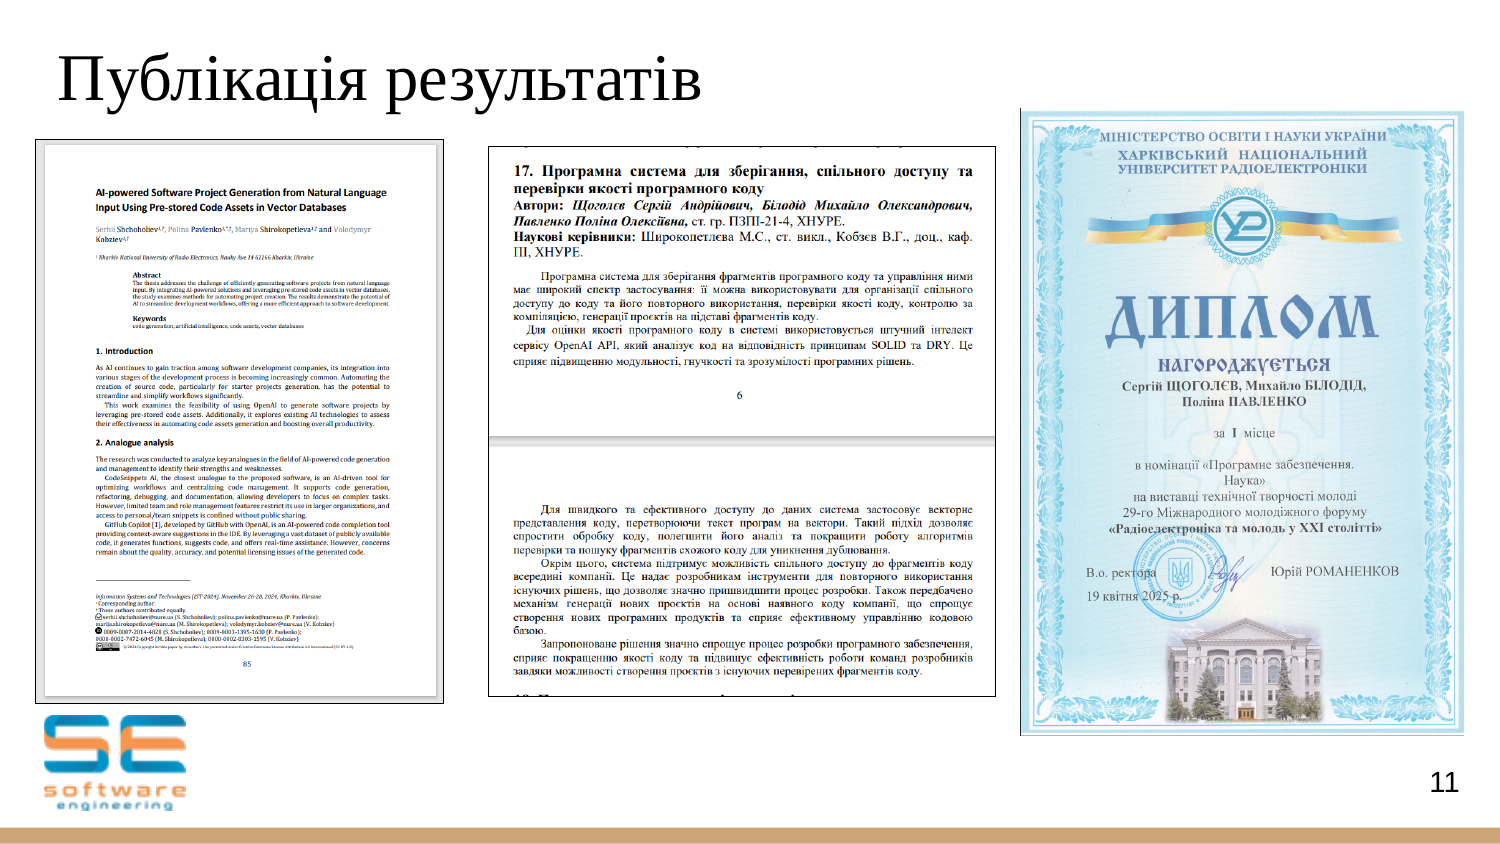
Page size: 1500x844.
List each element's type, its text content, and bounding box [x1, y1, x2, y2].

picture [487, 146, 996, 698]
picture [1020, 107, 1465, 736]
text_box ‹#› [1414, 755, 1487, 806]
picture [43, 714, 186, 811]
picture [35, 139, 444, 705]
title Публікація результатів [42, 0, 1441, 129]
